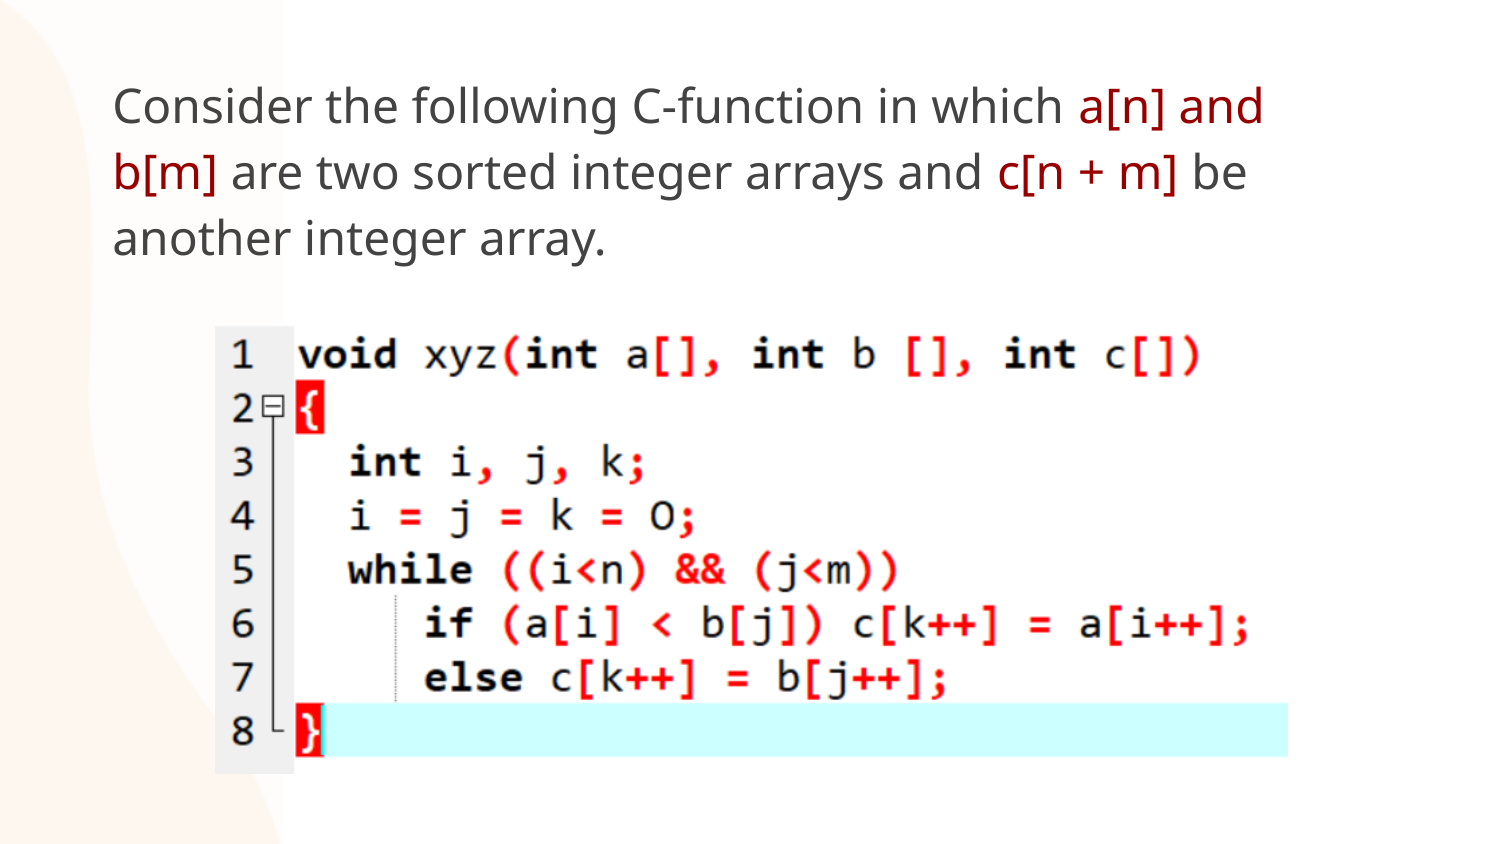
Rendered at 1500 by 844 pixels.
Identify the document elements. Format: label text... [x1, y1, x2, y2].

text_box Consider the following C-function in which a[n] and b[m] are two sorted integer arrays and c[n + m] be another integer array. [287, 52, 1393, 281]
picture [0, 0, 1289, 844]
